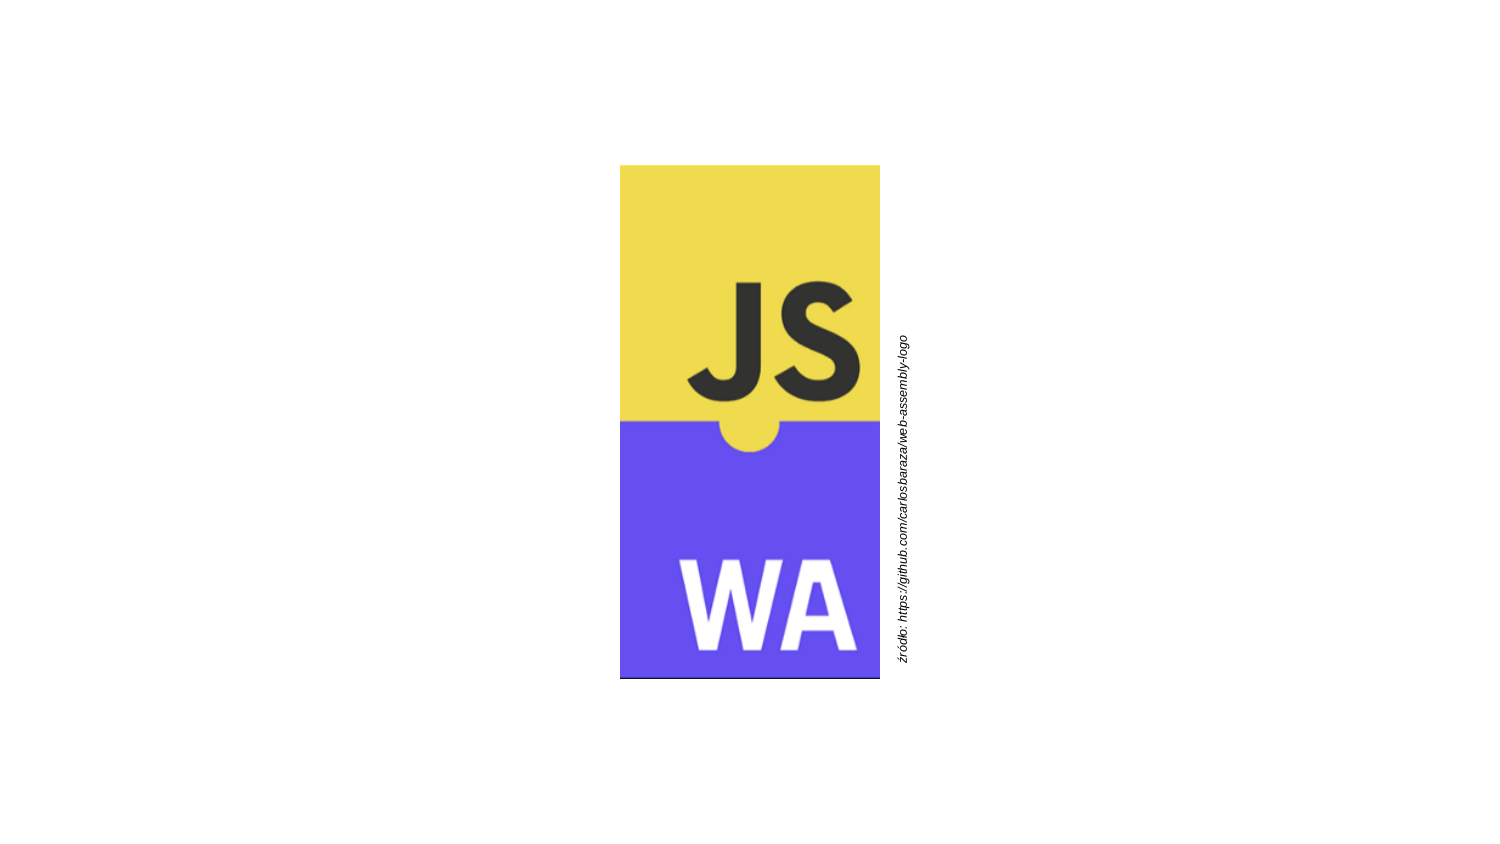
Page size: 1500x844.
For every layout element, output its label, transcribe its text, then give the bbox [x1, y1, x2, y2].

text_box źródło: https://github.com/carlosbaraza/web-assembly-logo [885, 302, 921, 679]
picture [620, 165, 880, 679]
